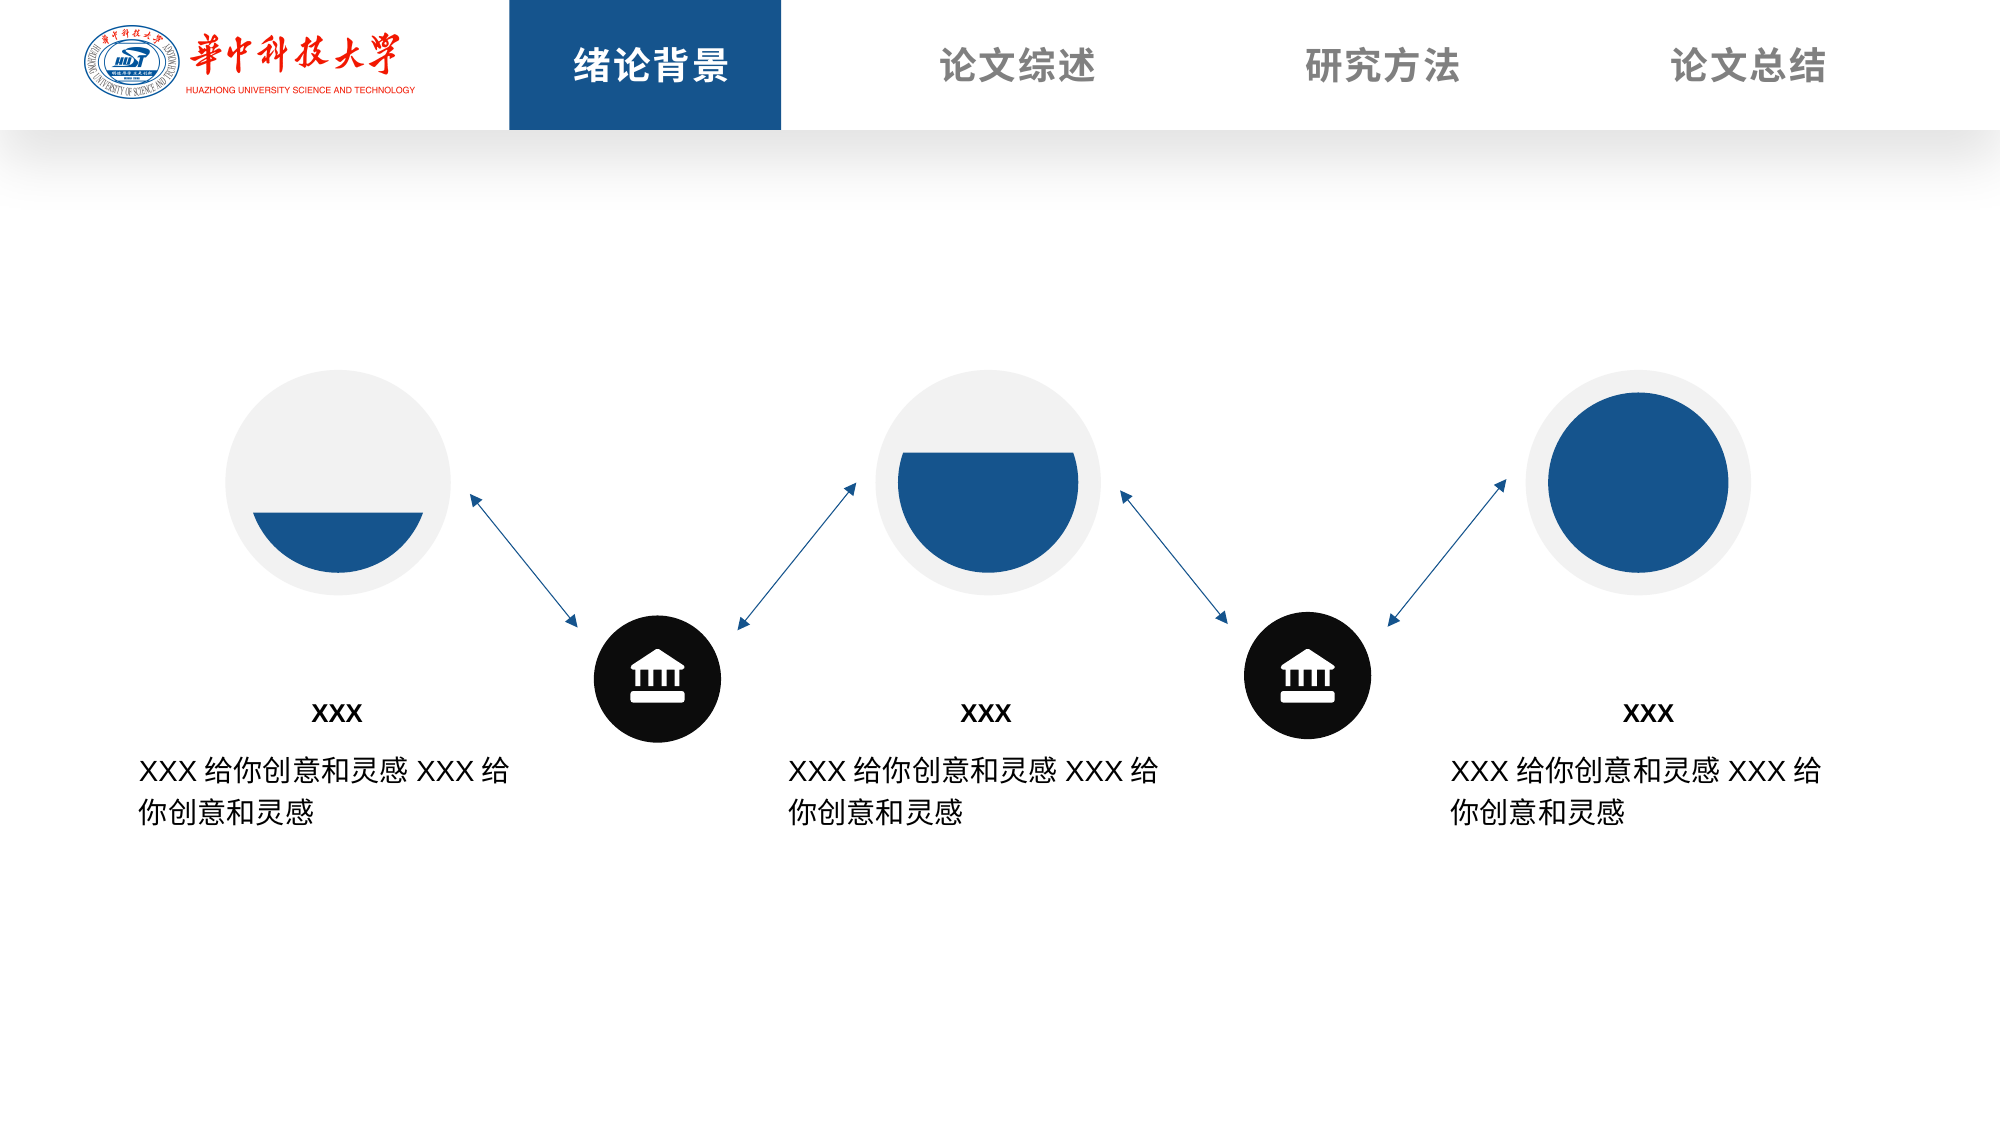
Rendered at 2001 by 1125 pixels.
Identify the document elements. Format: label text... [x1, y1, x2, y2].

text_box [251, 511, 425, 574]
text_box [630, 691, 685, 703]
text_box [0, 0, 2000, 130]
text_box [630, 649, 685, 687]
text_box XXX [1476, 683, 1822, 736]
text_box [737, 482, 857, 631]
text_box [896, 451, 1080, 574]
text_box [1547, 391, 1730, 574]
text_box XXX给你创意和灵感XXX给你创意和灵感 [124, 737, 550, 837]
text_box [1244, 611, 1372, 740]
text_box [1387, 479, 1507, 627]
text_box [593, 615, 722, 743]
text_box XXX给你创意和灵感XXX给你创意和灵感 [773, 737, 1200, 837]
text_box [1120, 490, 1228, 625]
text_box XXX [813, 683, 1159, 736]
text_box [875, 369, 1101, 596]
text_box [1280, 691, 1335, 703]
text_box XXX给你创意和灵感XXX给你创意和灵感 [1435, 737, 1862, 837]
text_box XXX [164, 683, 510, 736]
text_box [225, 369, 451, 596]
text_box [1525, 369, 1752, 596]
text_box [469, 493, 578, 628]
text_box [1280, 649, 1335, 687]
